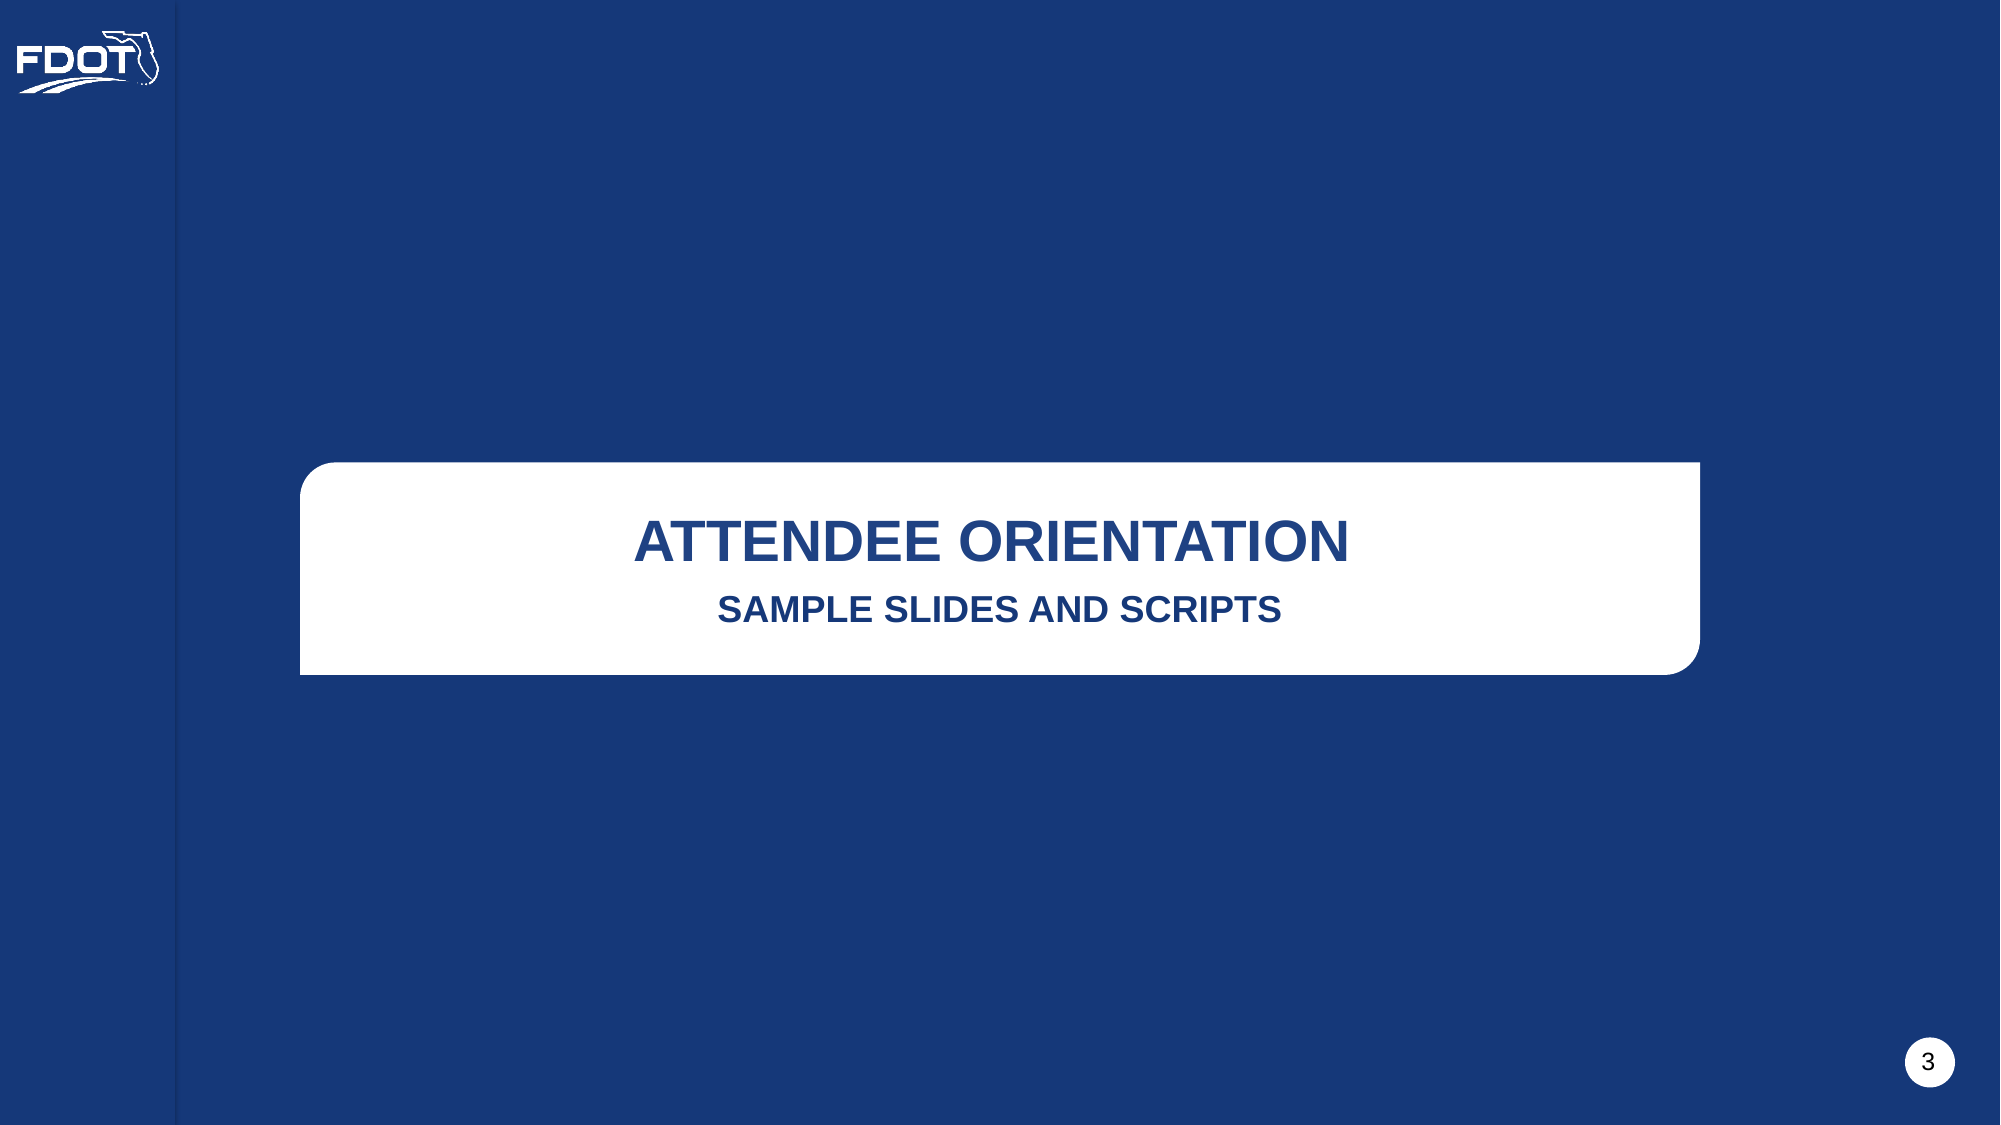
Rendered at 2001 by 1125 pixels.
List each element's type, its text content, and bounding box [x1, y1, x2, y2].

picture [12, 24, 163, 100]
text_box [1886, 1036, 1963, 1088]
text_box ATTENDEE ORIENTATION SAMPLE SLIDES AND SCRIPTS [300, 462, 1701, 675]
